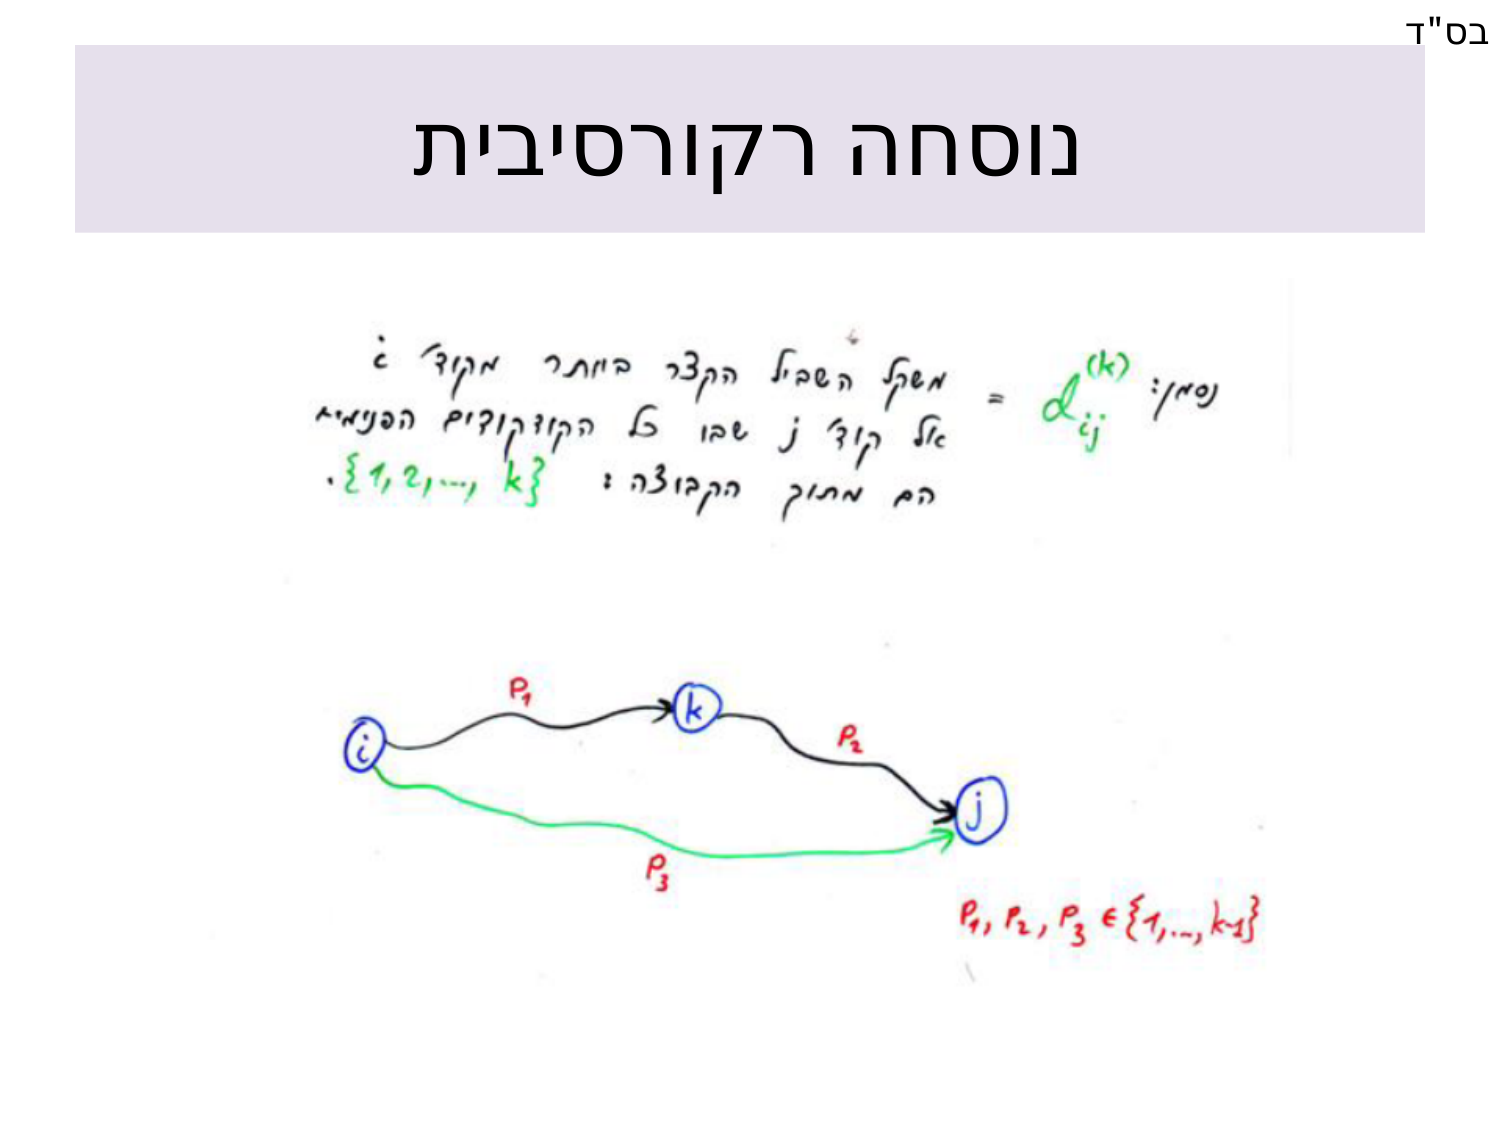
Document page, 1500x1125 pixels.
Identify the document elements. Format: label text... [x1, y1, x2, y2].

picture [206, 278, 1356, 1005]
title נוסחה רקורסיבית [75, 45, 1425, 233]
